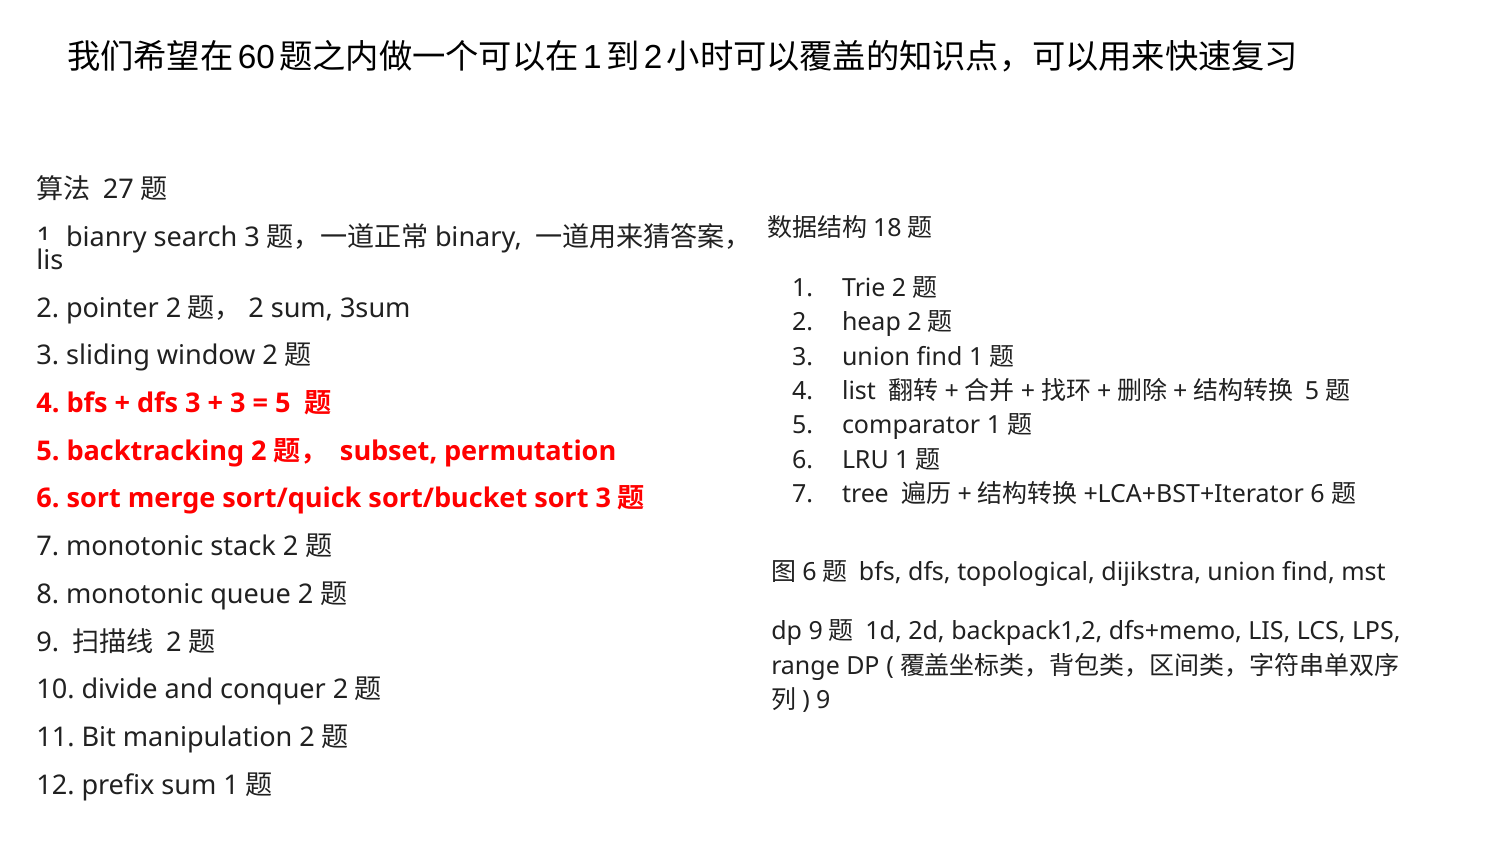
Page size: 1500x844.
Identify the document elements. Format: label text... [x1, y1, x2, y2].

title 我们希望在60题之内做一个可以在1到2小时可以覆盖的知识点，可以用来快速复习 [52, 20, 1450, 115]
text_box 算法 27题 1. bianry search 3题，一道正常binary, 一道用来猜答案，lis 2. pointer 2题，2 sum, 3sum 3. sliding window 2题 4. bfs + dfs 3 + 3 = 5 题 5. backtracking 2题， subset, permutation 6. sort merge sort/quick sort/bucket sort 3题 7. monotonic stack 2题 8. monotonic queue 2题 9. 扫描线 2题 10. divide and conquer 2题 11. Bit manipulation 2题 12. prefix sum 1题 [21, 165, 771, 814]
text_box 图6题 bfs, dfs, topological, dijikstra, union find, mst dp 9题 1d, 2d, backpack1,2, dfs+memo, LIS, LCS, LPS, range DP (覆盖坐标类，背包类，区间类，字符串单双序列) 9 [756, 536, 1442, 729]
text_box 数据结构18题 Trie 2题 heap 2题 union find 1题 list 翻转+合并+找环+删除+结构转换 5题 comparator 1题 LRU 1题 tree 遍历+结构转换+LCA+BST+Iterator 6题 [752, 192, 1446, 523]
